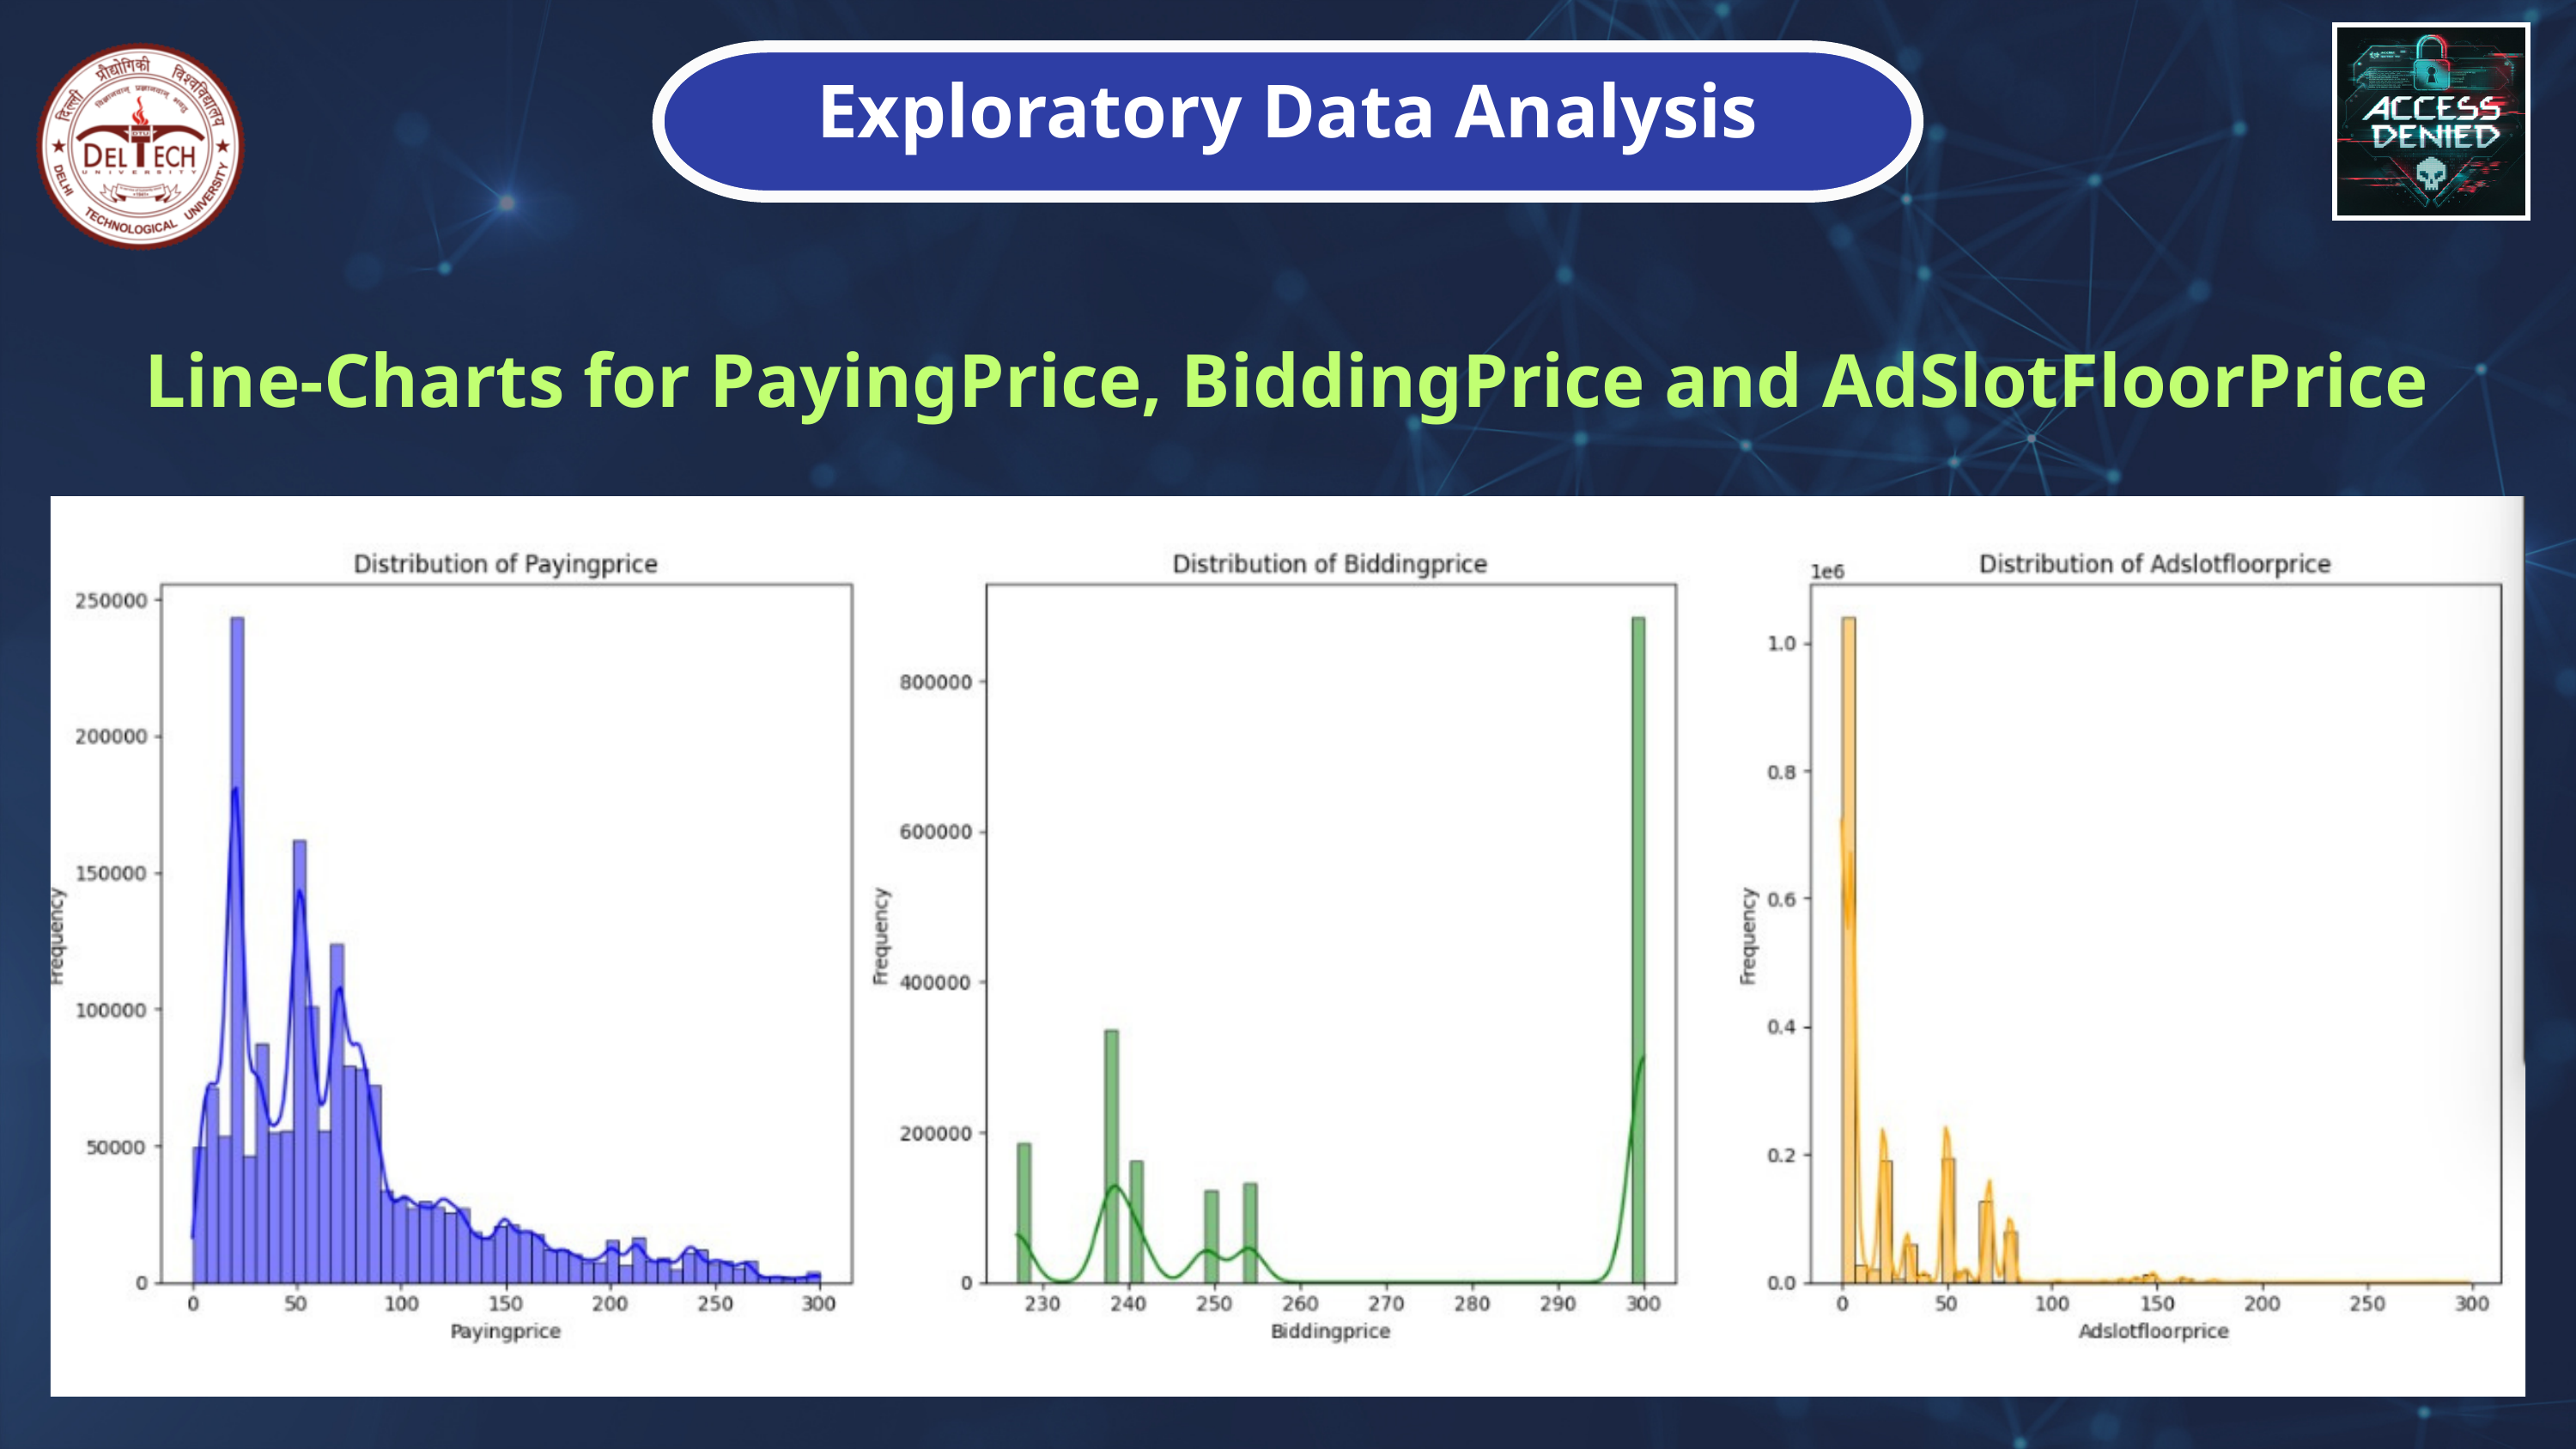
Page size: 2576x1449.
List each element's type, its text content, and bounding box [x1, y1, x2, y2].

text_box [34, 41, 246, 252]
text_box [2334, 25, 2528, 219]
text_box [0, 0, 2576, 1449]
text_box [658, 45, 1918, 197]
text_box [50, 496, 2526, 1397]
text_box Line-Charts for PayingPrice, BiddingPrice and AdSlotFloorPrice [50, 319, 2526, 422]
